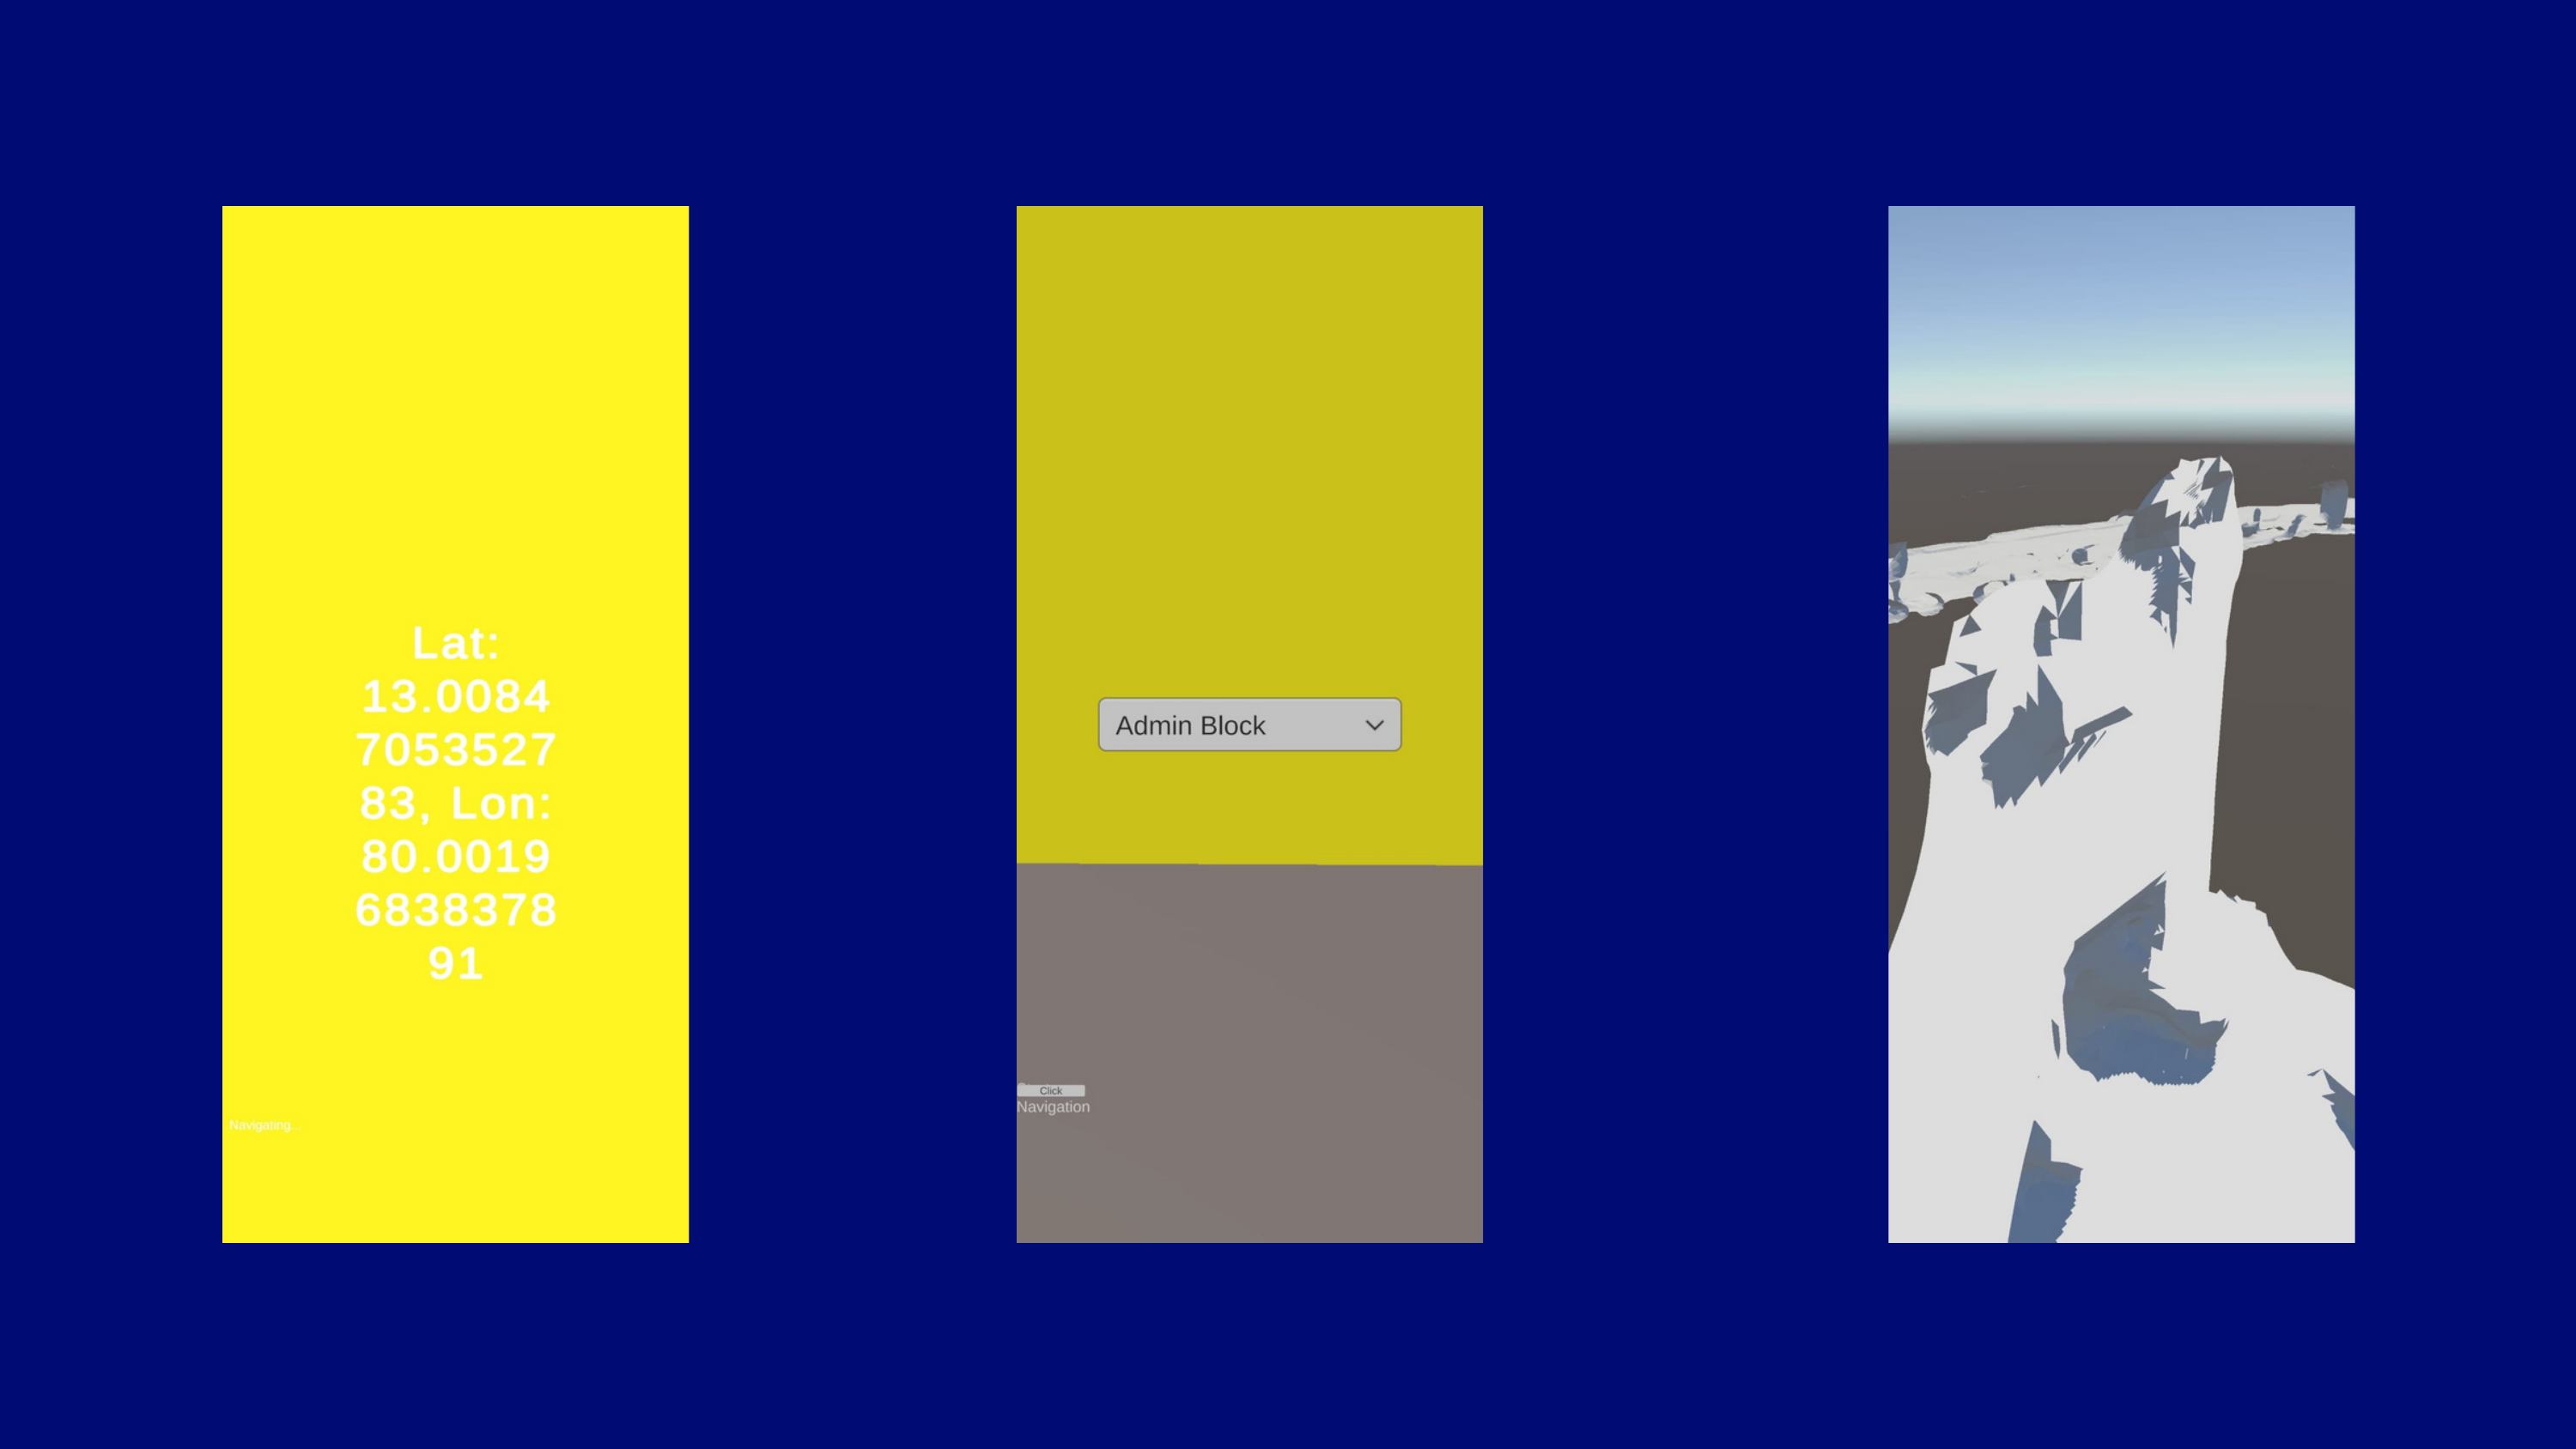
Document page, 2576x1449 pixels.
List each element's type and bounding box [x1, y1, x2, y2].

text_box [1016, 206, 1484, 1243]
text_box [222, 206, 690, 1243]
text_box [1888, 206, 2355, 1243]
